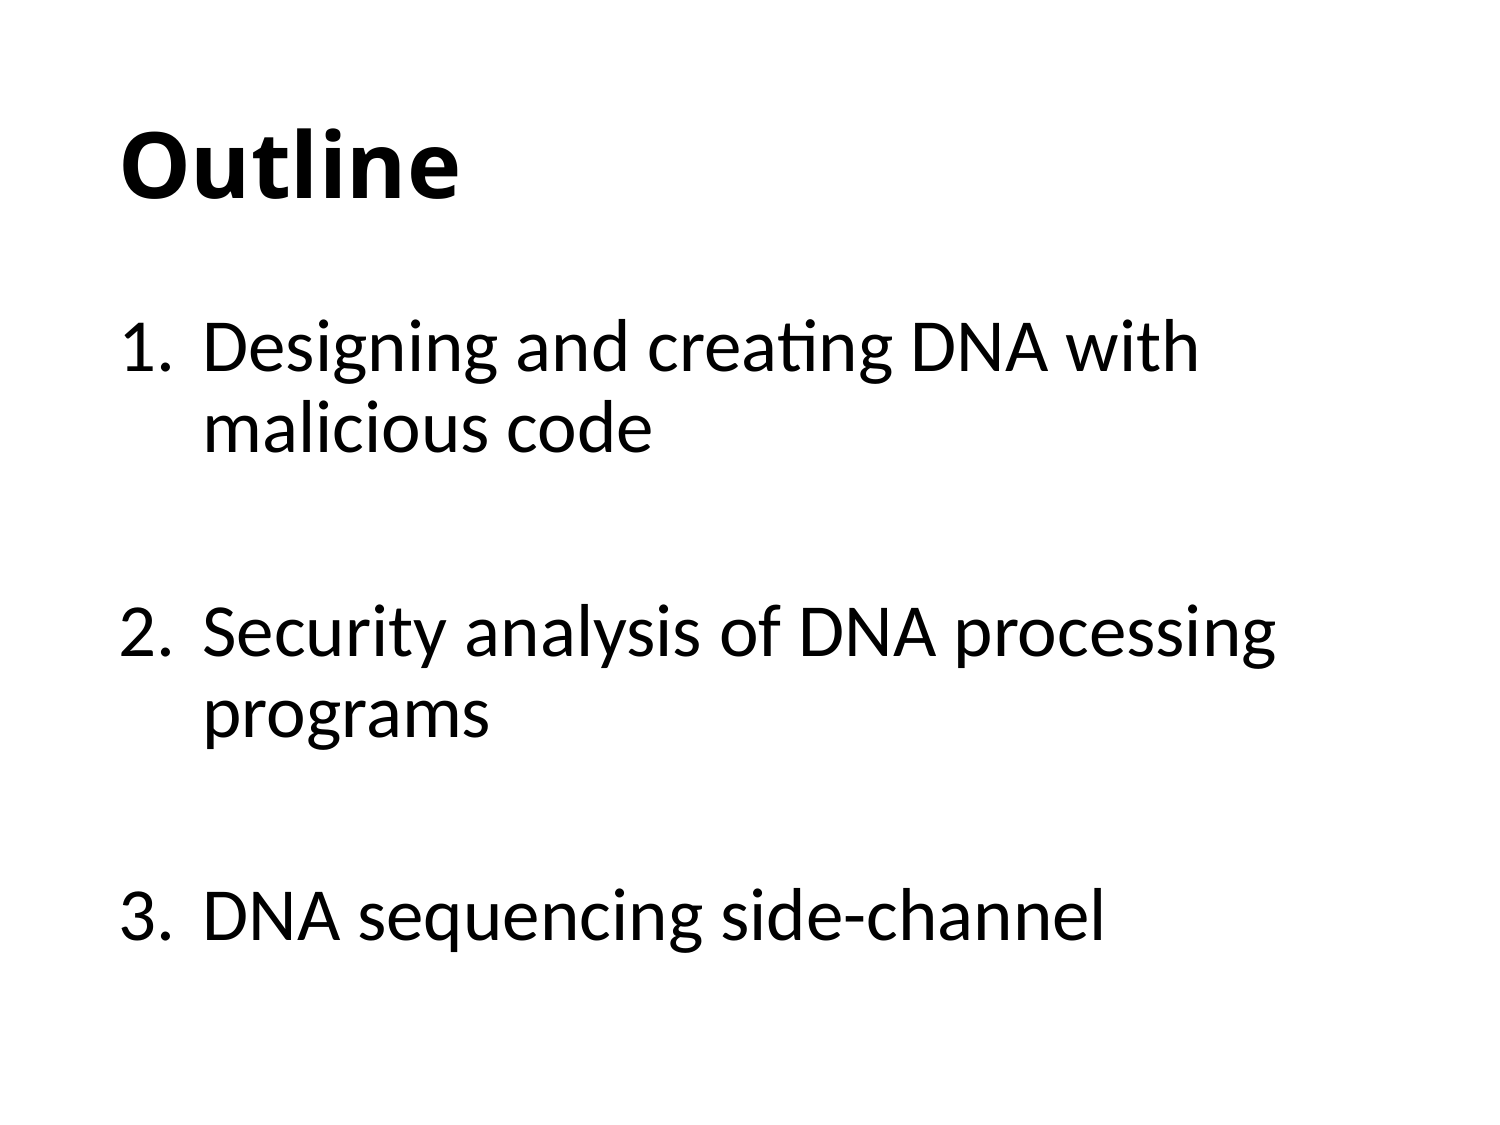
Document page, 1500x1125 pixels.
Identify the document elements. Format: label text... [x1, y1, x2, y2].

list Designing and creating DNA with malicious code Security analysis of DNA processing programs DNA sequencing side-channel [103, 299, 1397, 1014]
title Outline [103, 59, 1397, 278]
